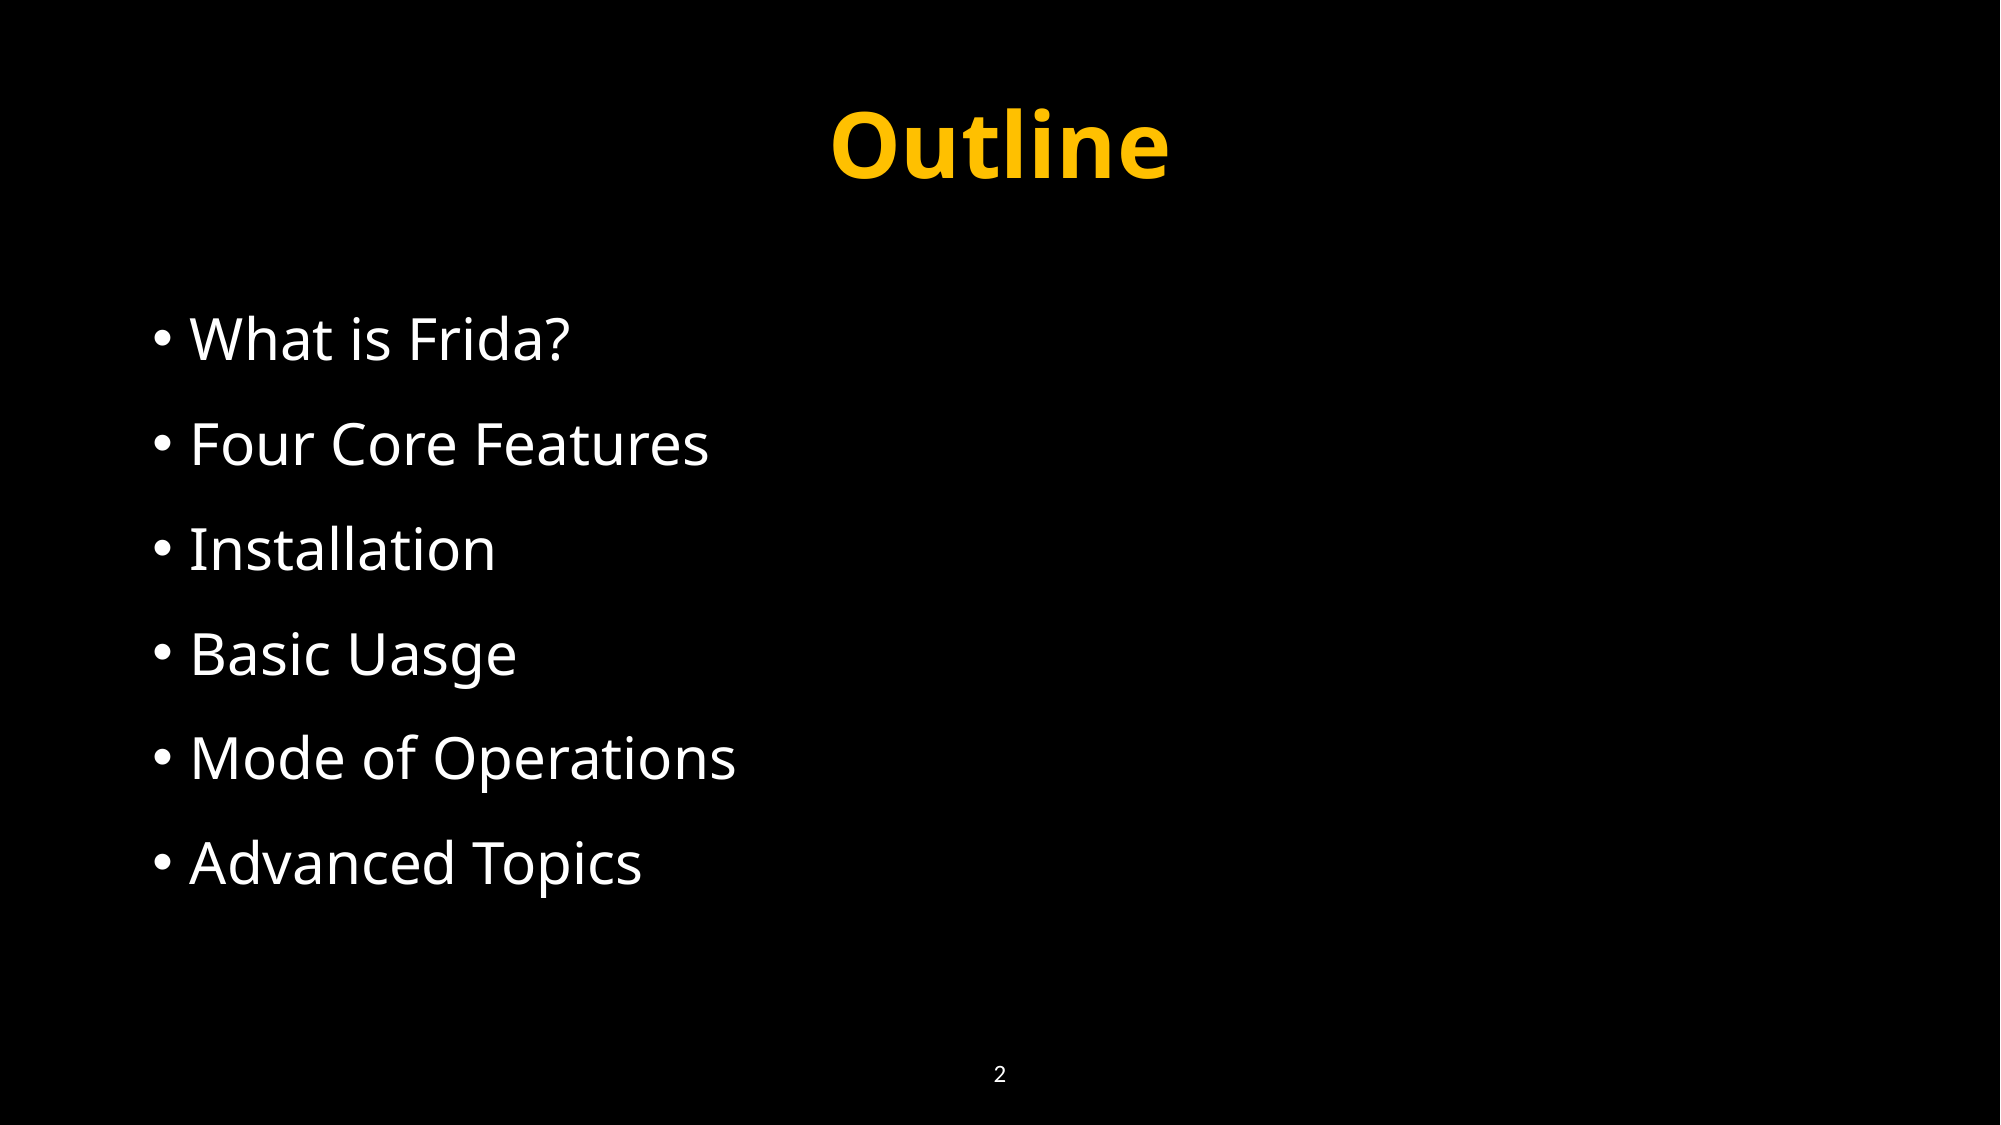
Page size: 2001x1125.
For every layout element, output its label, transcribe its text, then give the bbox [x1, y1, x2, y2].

title Outline [137, 59, 1863, 238]
slide_number 2 [774, 1042, 1225, 1103]
list What is Frida? Four Core Features Installation Basic Uasge Mode of Operations Advanced Topics [137, 280, 1863, 1014]
